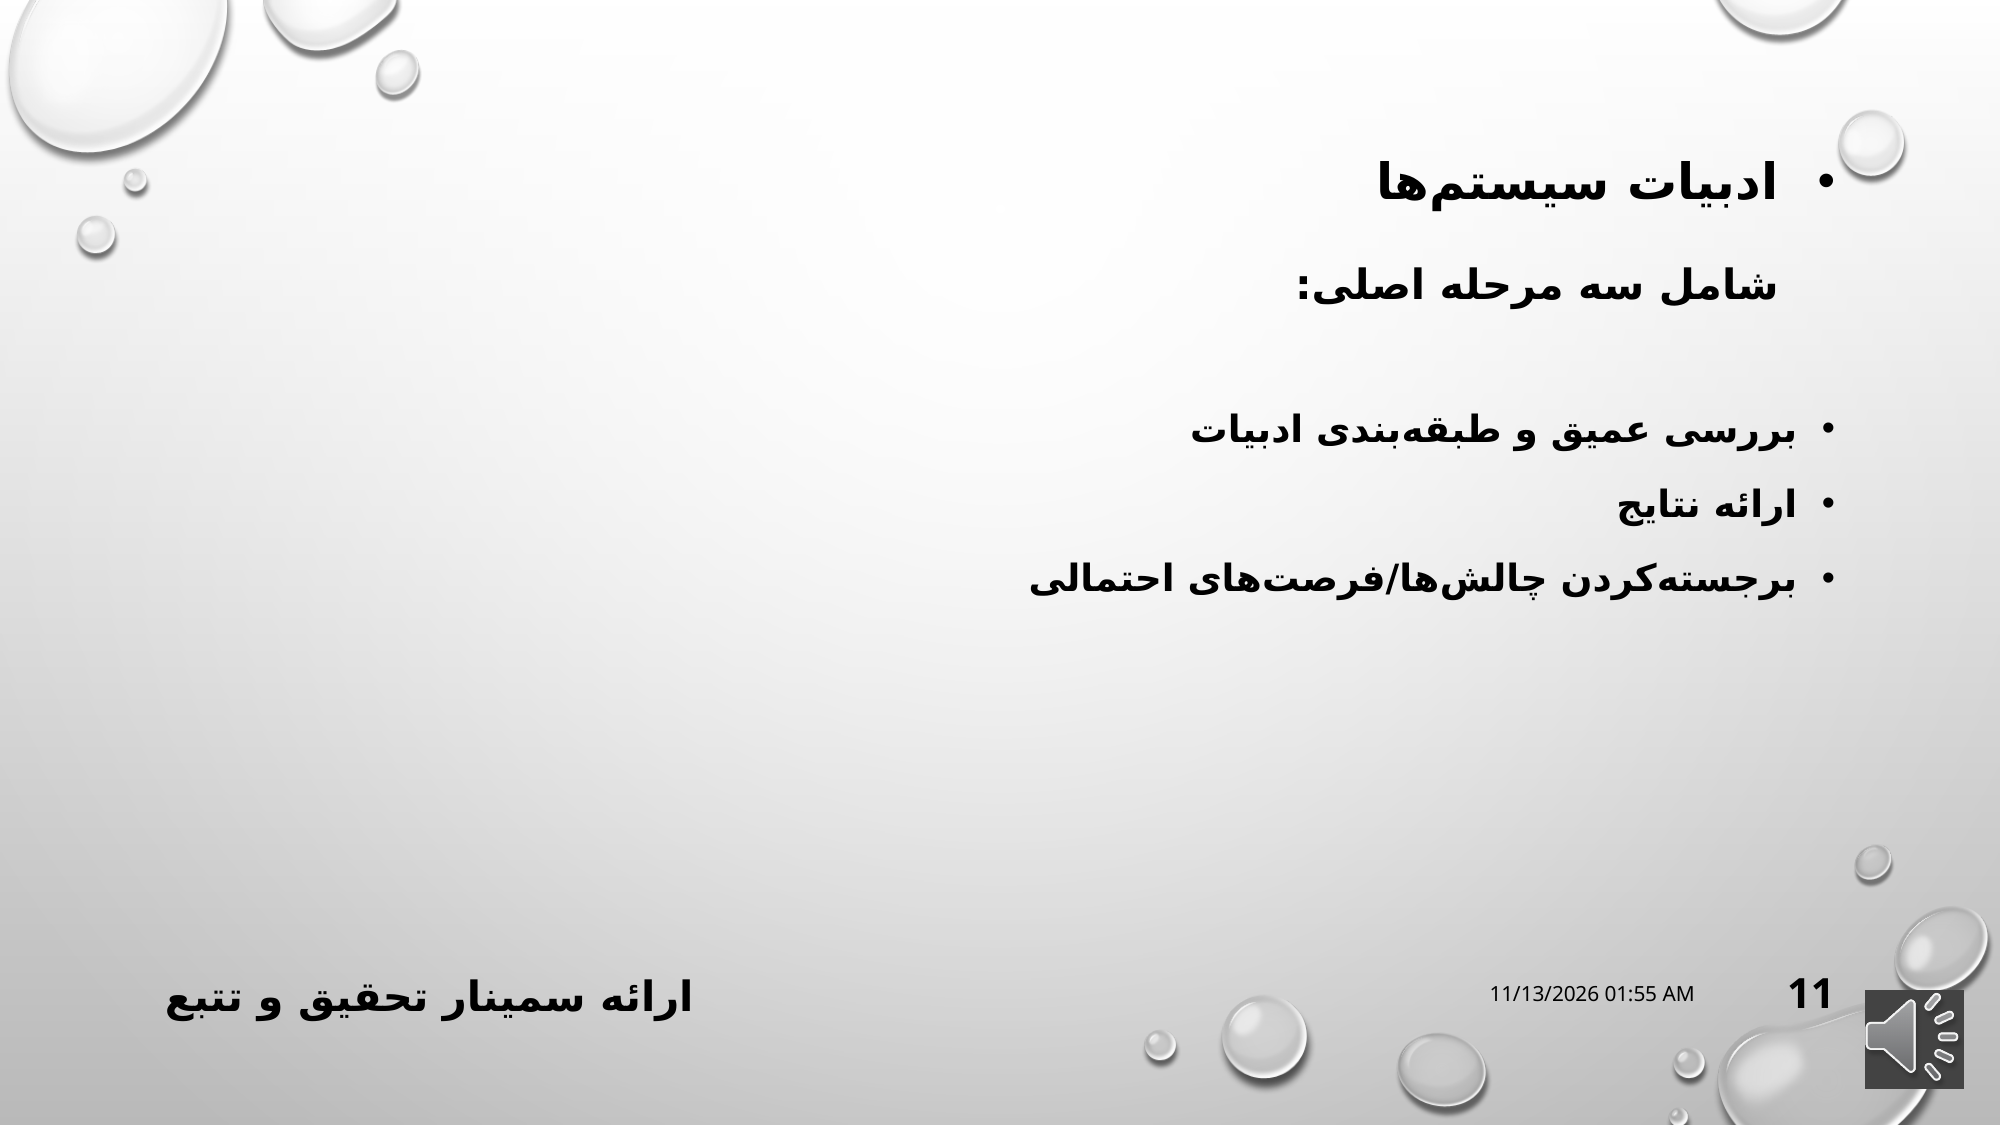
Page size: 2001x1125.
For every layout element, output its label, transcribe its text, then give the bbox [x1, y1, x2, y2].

slide_number 07 ژانويه 22 [1259, 965, 1710, 1025]
title ادبیات سیستم‌ها شامل سه مرحله اصلی: [149, 101, 1851, 364]
picture [0, 0, 2000, 1125]
footer ارائه سمینار تحقیق و تتبع [149, 965, 1245, 1025]
slide_number 11 [1724, 965, 1851, 1025]
list بررسی عمیق و طبقه‌بندی ادبیات ارائه نتایج برجسته‌کردن چالش‌ها/فرصت‌های احتمالی [149, 388, 1850, 950]
